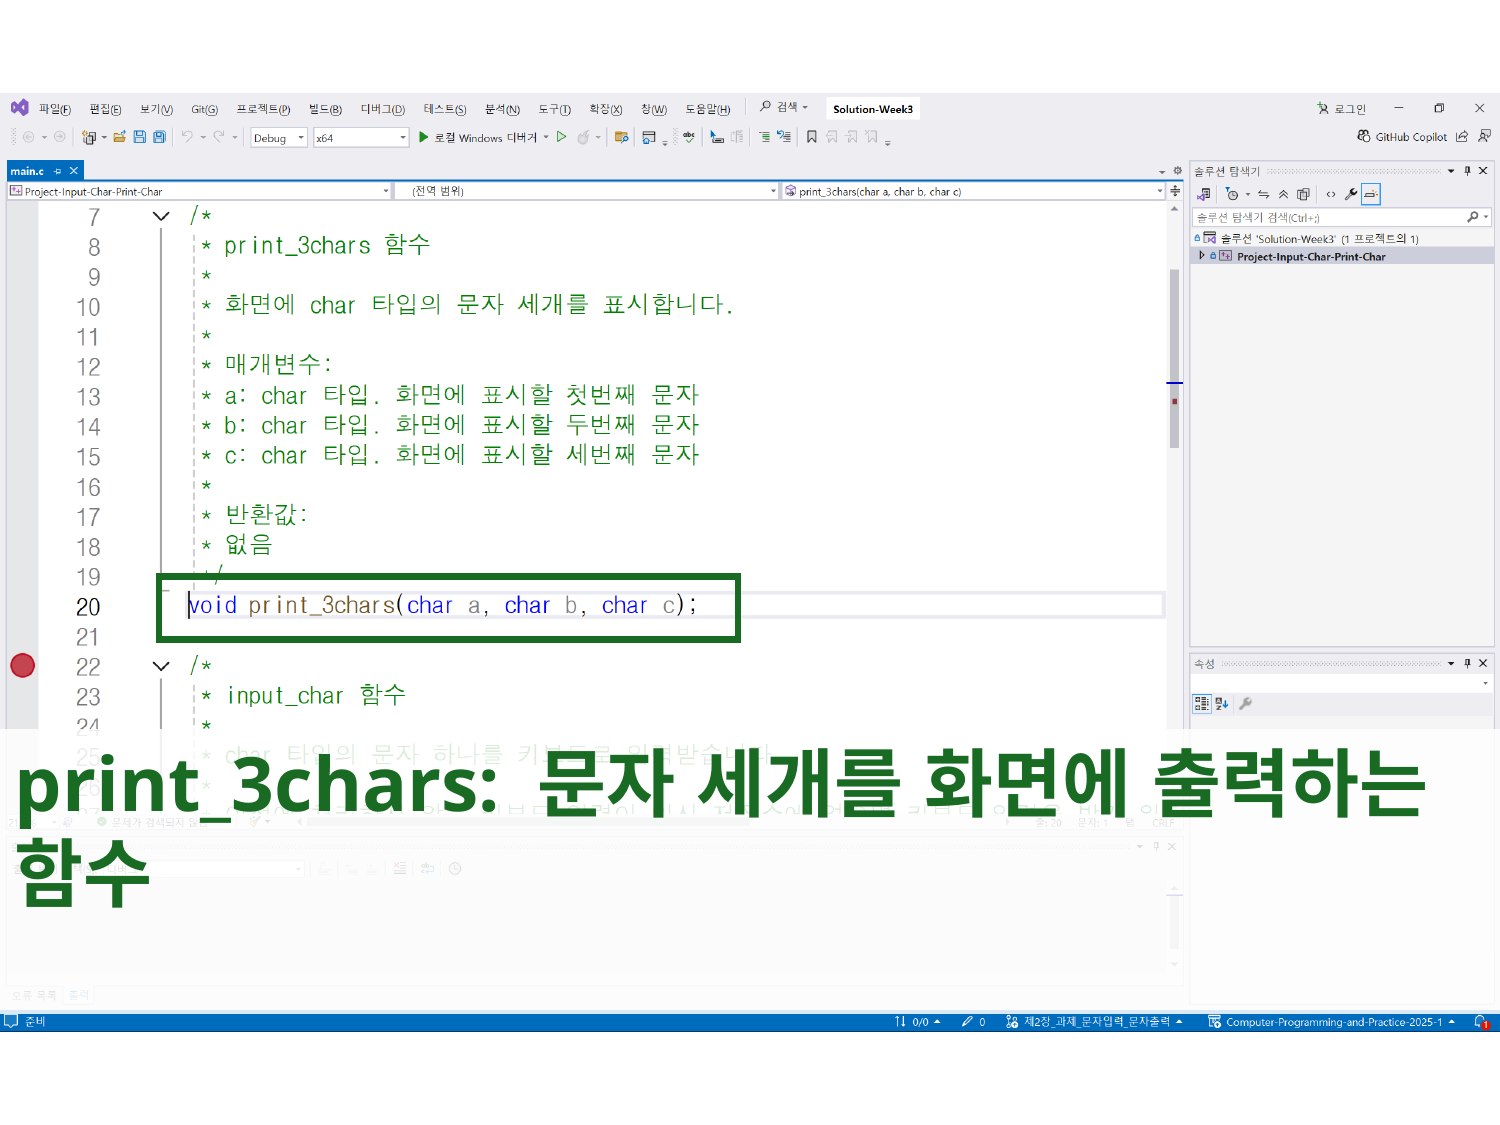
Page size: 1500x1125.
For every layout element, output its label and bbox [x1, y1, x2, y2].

picture [0, 93, 1500, 1032]
